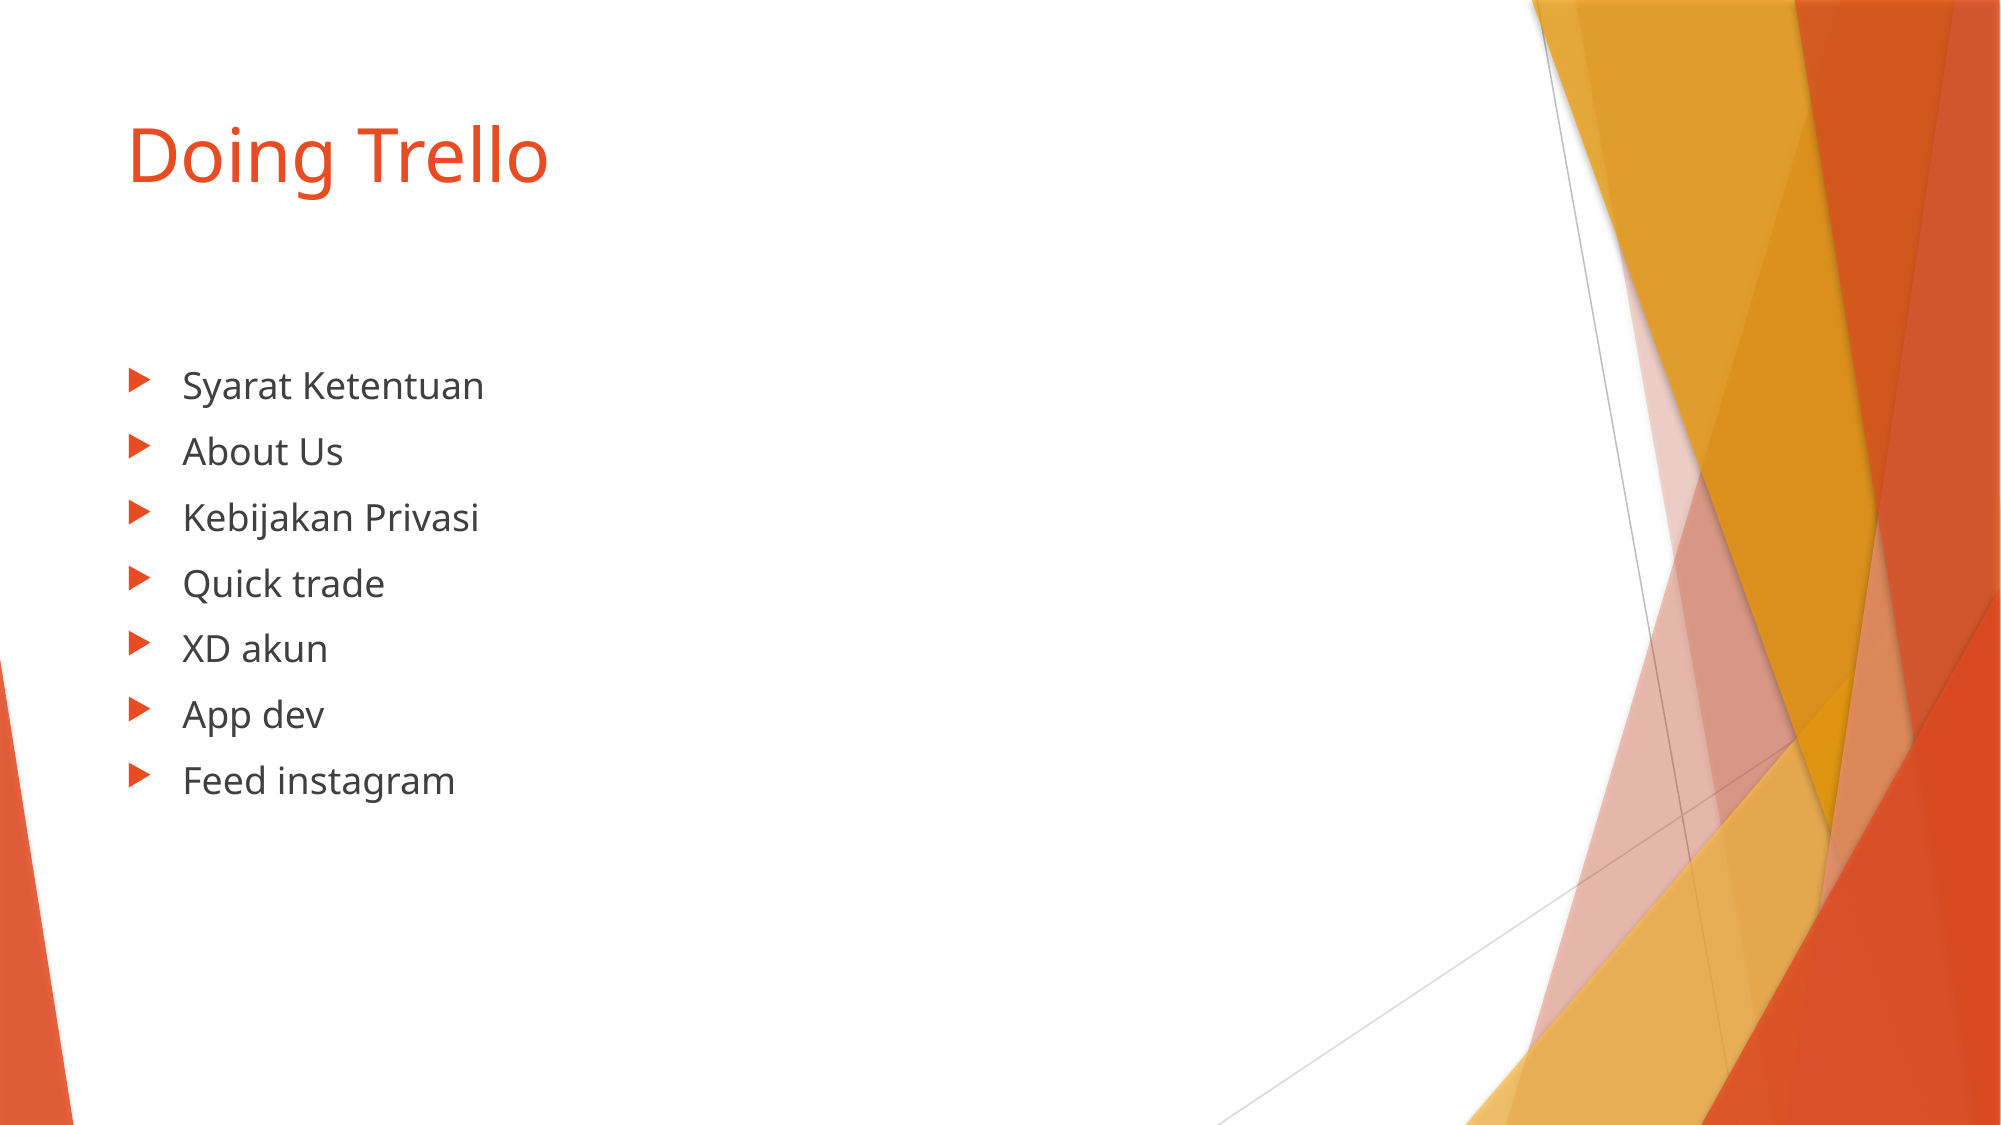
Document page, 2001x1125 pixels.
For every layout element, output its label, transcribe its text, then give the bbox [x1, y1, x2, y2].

list Syarat Ketentuan About Us Kebijakan Privasi Quick trade XD akun App dev Feed instagram [111, 354, 1522, 992]
title Doing Trello [111, 99, 1522, 317]
